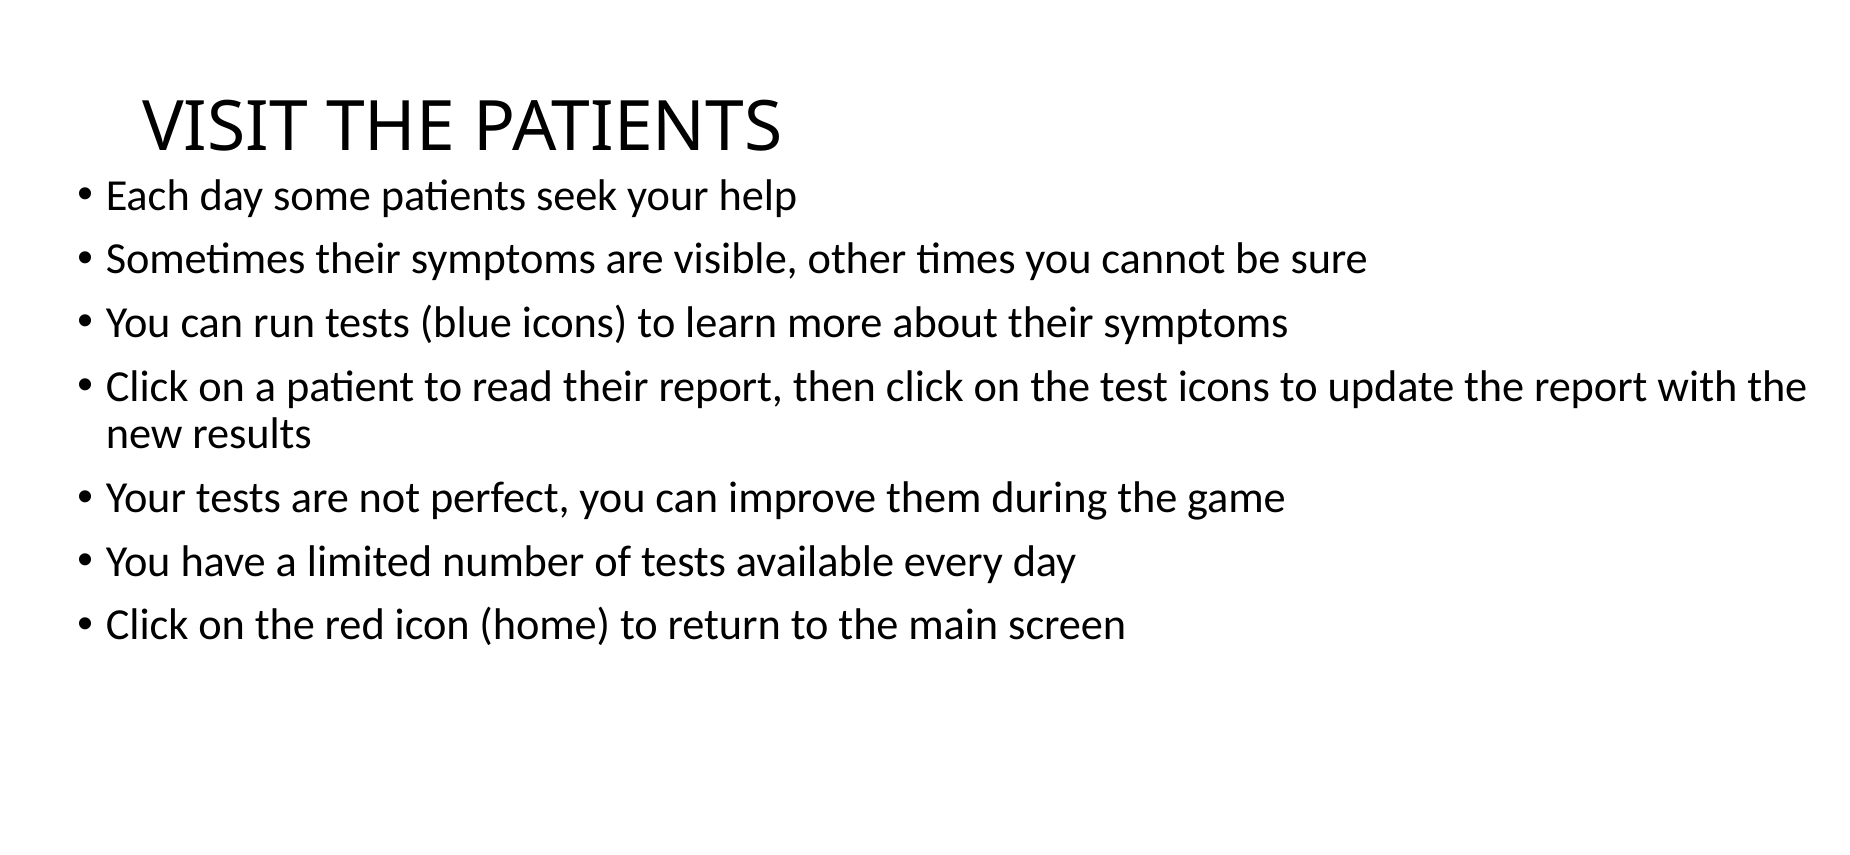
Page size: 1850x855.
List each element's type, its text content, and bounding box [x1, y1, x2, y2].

title VISIT THE PATIENTS [127, 45, 1723, 164]
list Each day some patients seek your help Sometimes their symptoms are visible, other times you cannot be sure You can run tests (blue icons) to learn more about their symptoms Click on a patient to read their report, then click on the test icons to update the report with the new results Your tests are not perfect, you can improve them during the game You have a limited number of tests available every day Click on the red icon (home) to return to the main screen [62, 164, 1847, 855]
